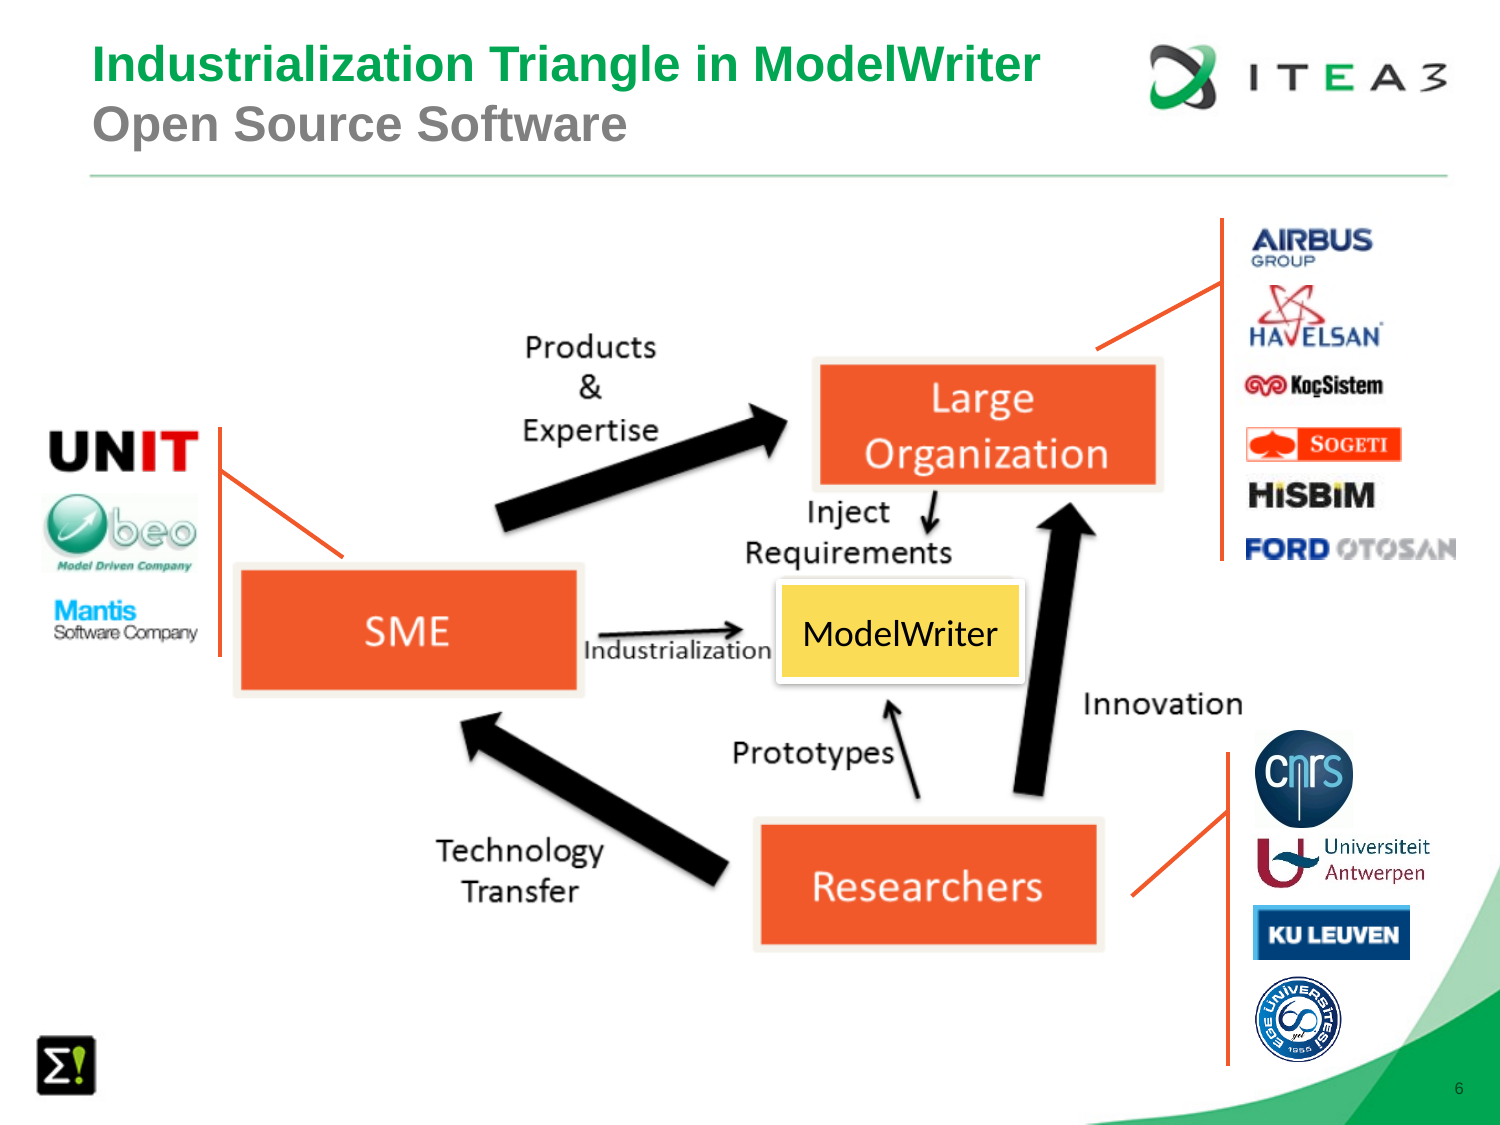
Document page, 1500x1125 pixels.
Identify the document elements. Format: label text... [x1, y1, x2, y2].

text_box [1240, 730, 1434, 1067]
picture [0, 0, 1500, 1125]
title Industrialization Triangle in ModelWriter Open Source Software [76, 23, 1099, 160]
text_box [40, 426, 207, 658]
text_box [1225, 210, 1456, 561]
